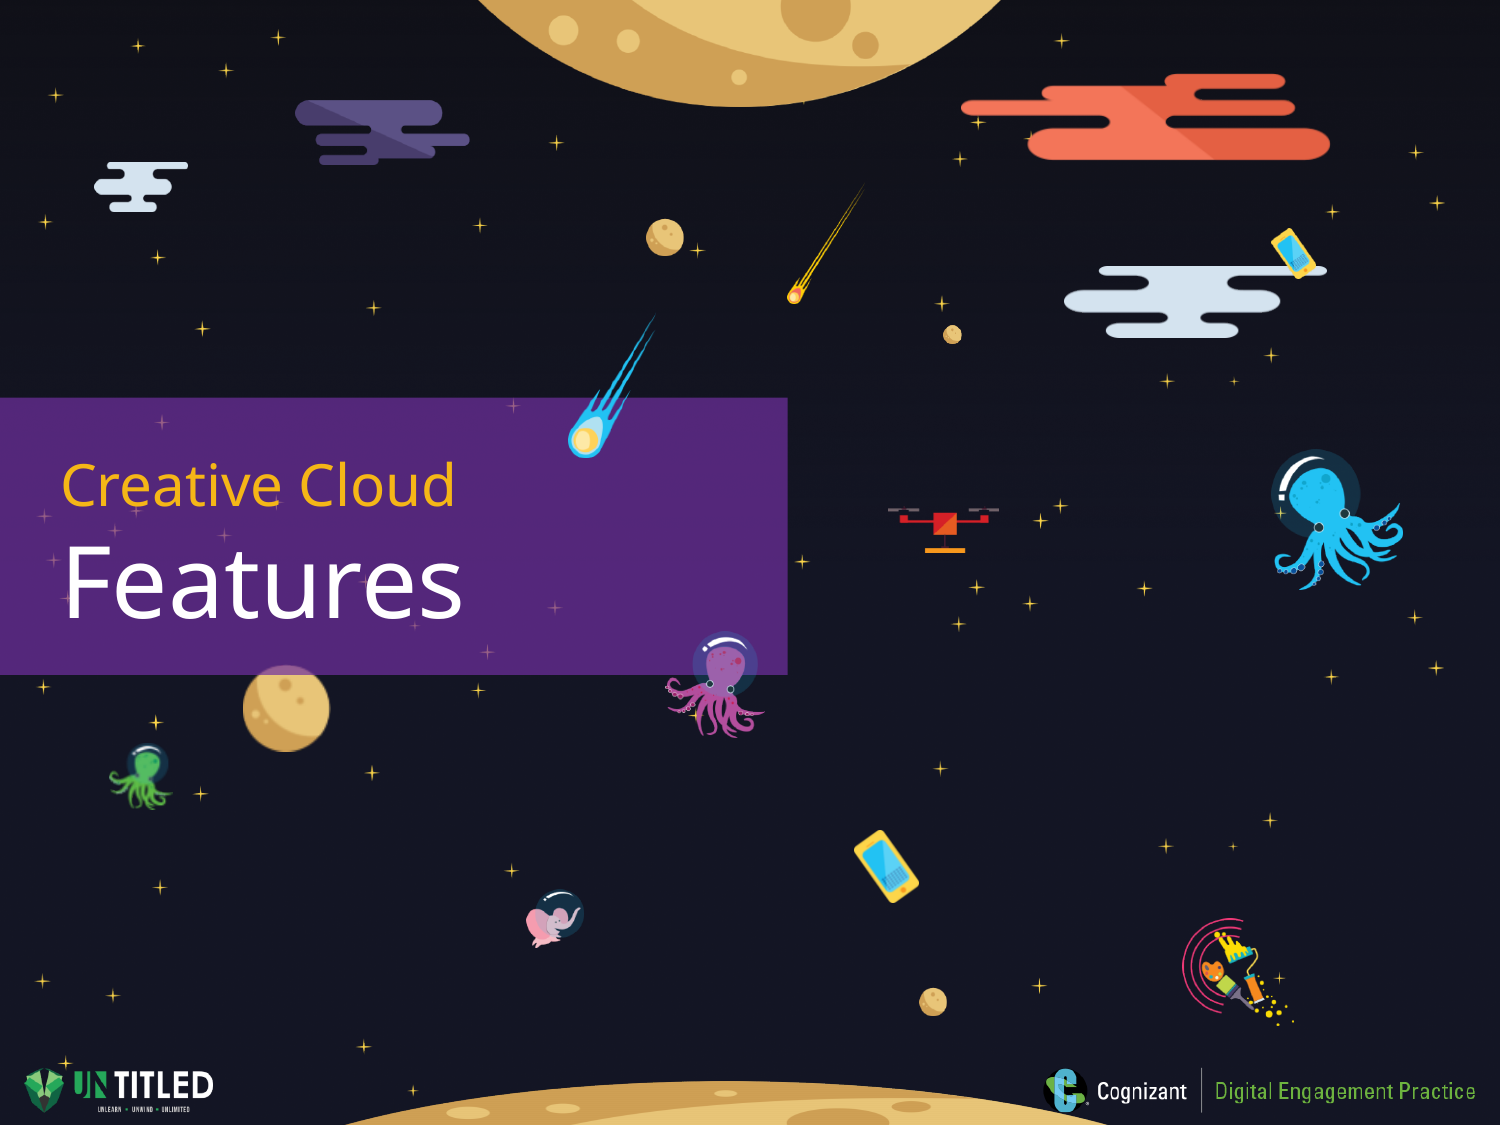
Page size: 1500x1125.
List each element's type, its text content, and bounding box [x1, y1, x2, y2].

text_box Creative Cloud Features [45, 440, 482, 646]
picture [0, 0, 1500, 1125]
